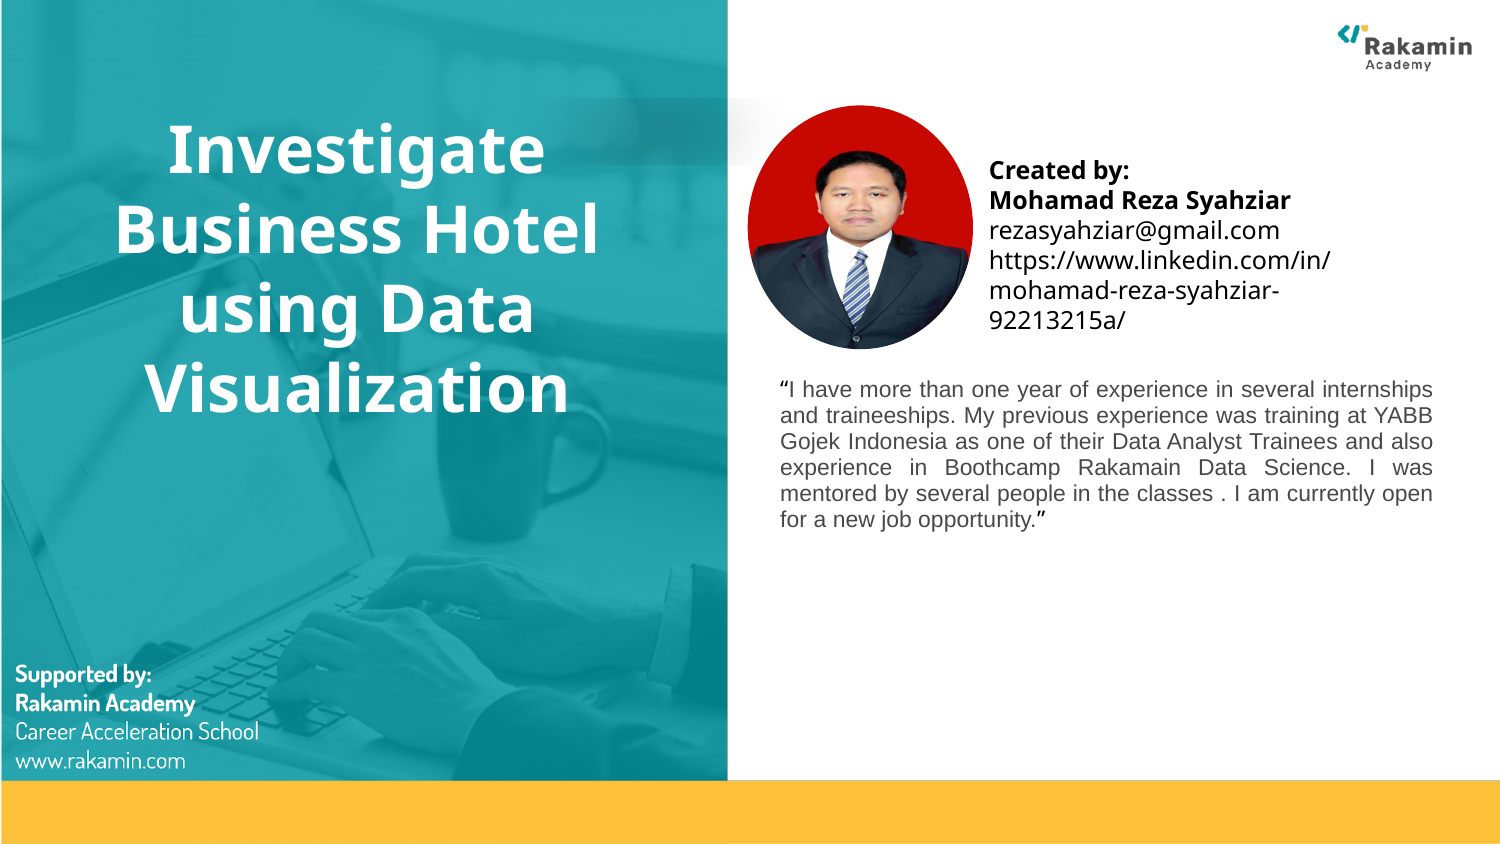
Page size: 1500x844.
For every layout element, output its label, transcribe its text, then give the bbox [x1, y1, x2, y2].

subtitle “I have more than one year of experience in several internships and traineeships. My previous experience was training at YABB Gojek Indonesia as one of their Data Analyst Trainees and also experience in Boothcamp Rakamain Data Science. I was mentored by several people in the classes . I am currently open for a new job opportunity.” [765, 361, 1449, 739]
text_box Created by: Mohamad Reza Syahziar rezasyahziar@gmail.com https://www.linkedin.com/in/mohamad-reza-syahziar-92213215a/ [979, 149, 1372, 280]
title Investigate Business Hotel using Data Visualization [51, 190, 665, 520]
picture [0, 0, 1500, 844]
